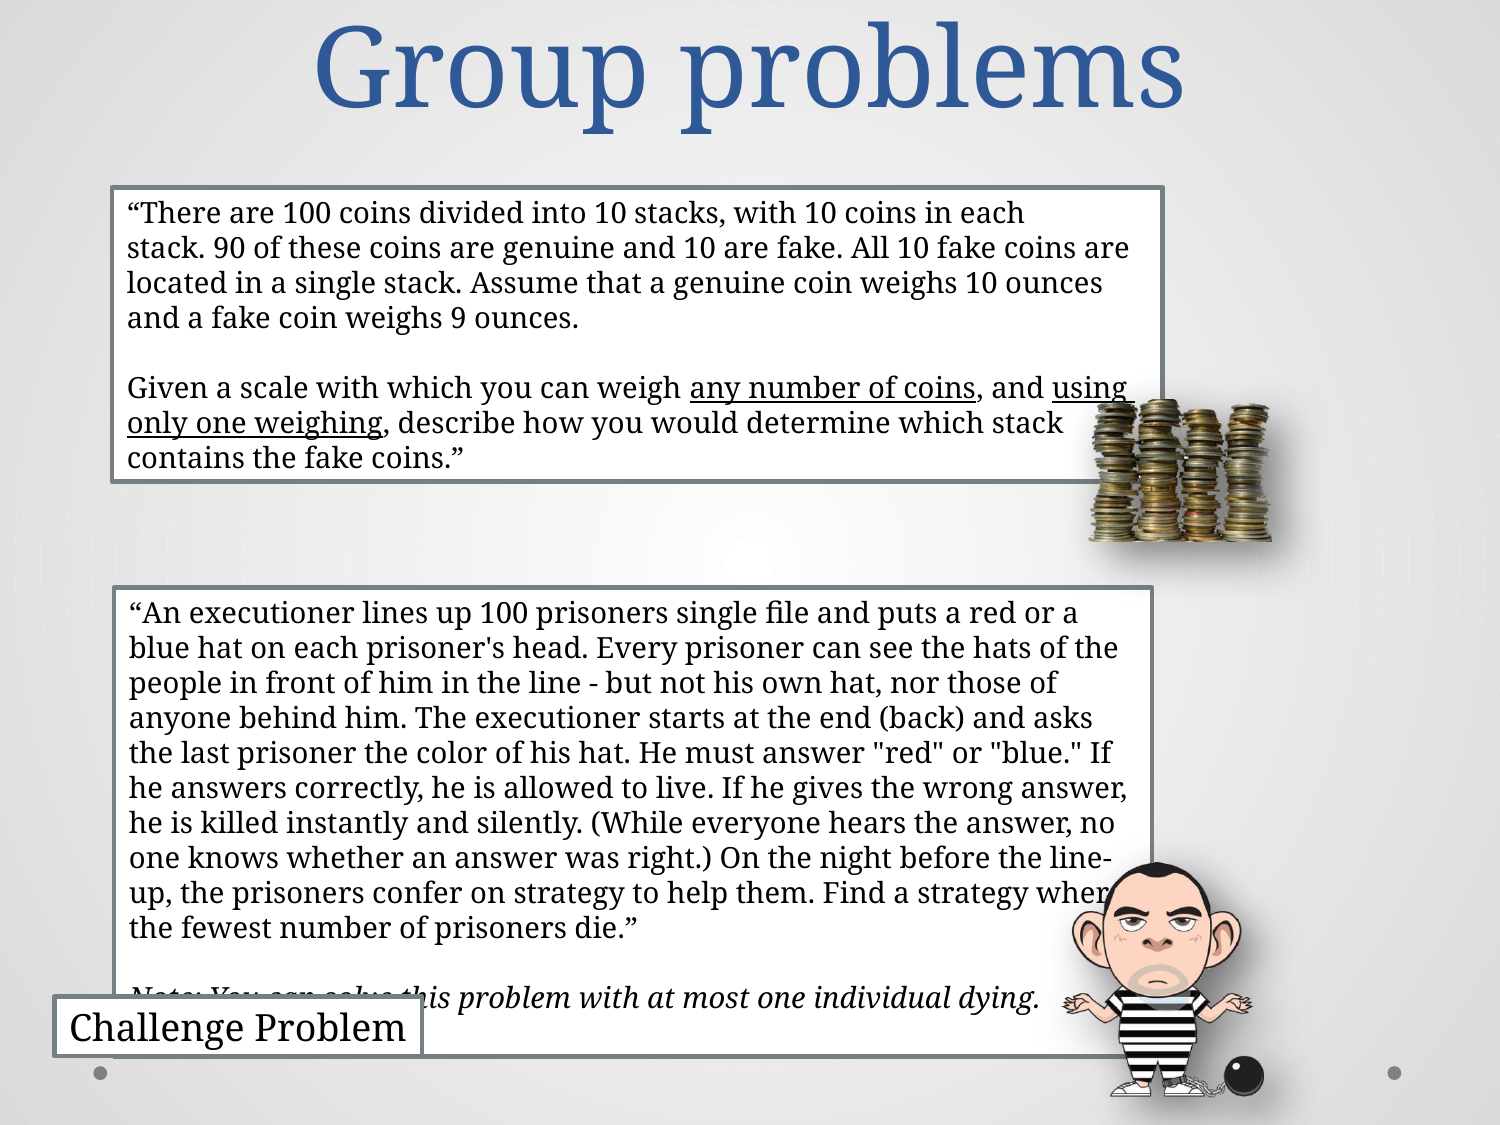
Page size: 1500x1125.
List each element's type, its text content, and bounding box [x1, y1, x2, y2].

title Group problems [75, 0, 1425, 138]
text_box Challenge Problem [52, 994, 424, 1058]
text_box “An executioner lines up 100 prisoners single file and puts a red or a blue hat on each prisoner's head. Every prisoner can see the hats of the people in front of him in the line - but not his own hat, nor those of anyone behind him. The executioner starts at the end (back) and asks the last prisoner the color of his hat. He must answer "red" or "blue." If he answers correctly, he is allowed to live. If he gives the wrong answer, he is killed instantly and silently. (While everyone hears the answer, no one knows whether an answer was right.) On the night before the line-up, the prisoners confer on strategy to help them. Find a strategy where the fewest number of prisoners die.” Note: You can solve this problem with at most one individual dying. [112, 585, 1154, 1059]
picture [1083, 399, 1273, 542]
text_box “There are 100 coins divided into 10 stacks, with 10 coins in each stack. 90 of these coins are genuine and 10 are fake. All 10 fake coins are located in a single stack. Assume that a genuine coin weighs 10 ounces and a fake coin weighs 9 ounces. Given a scale with which you can weigh any number of coins, and using only one weighing, describe how you would determine which stack contains the fake coins.” [110, 185, 1165, 484]
picture [1060, 862, 1265, 1102]
